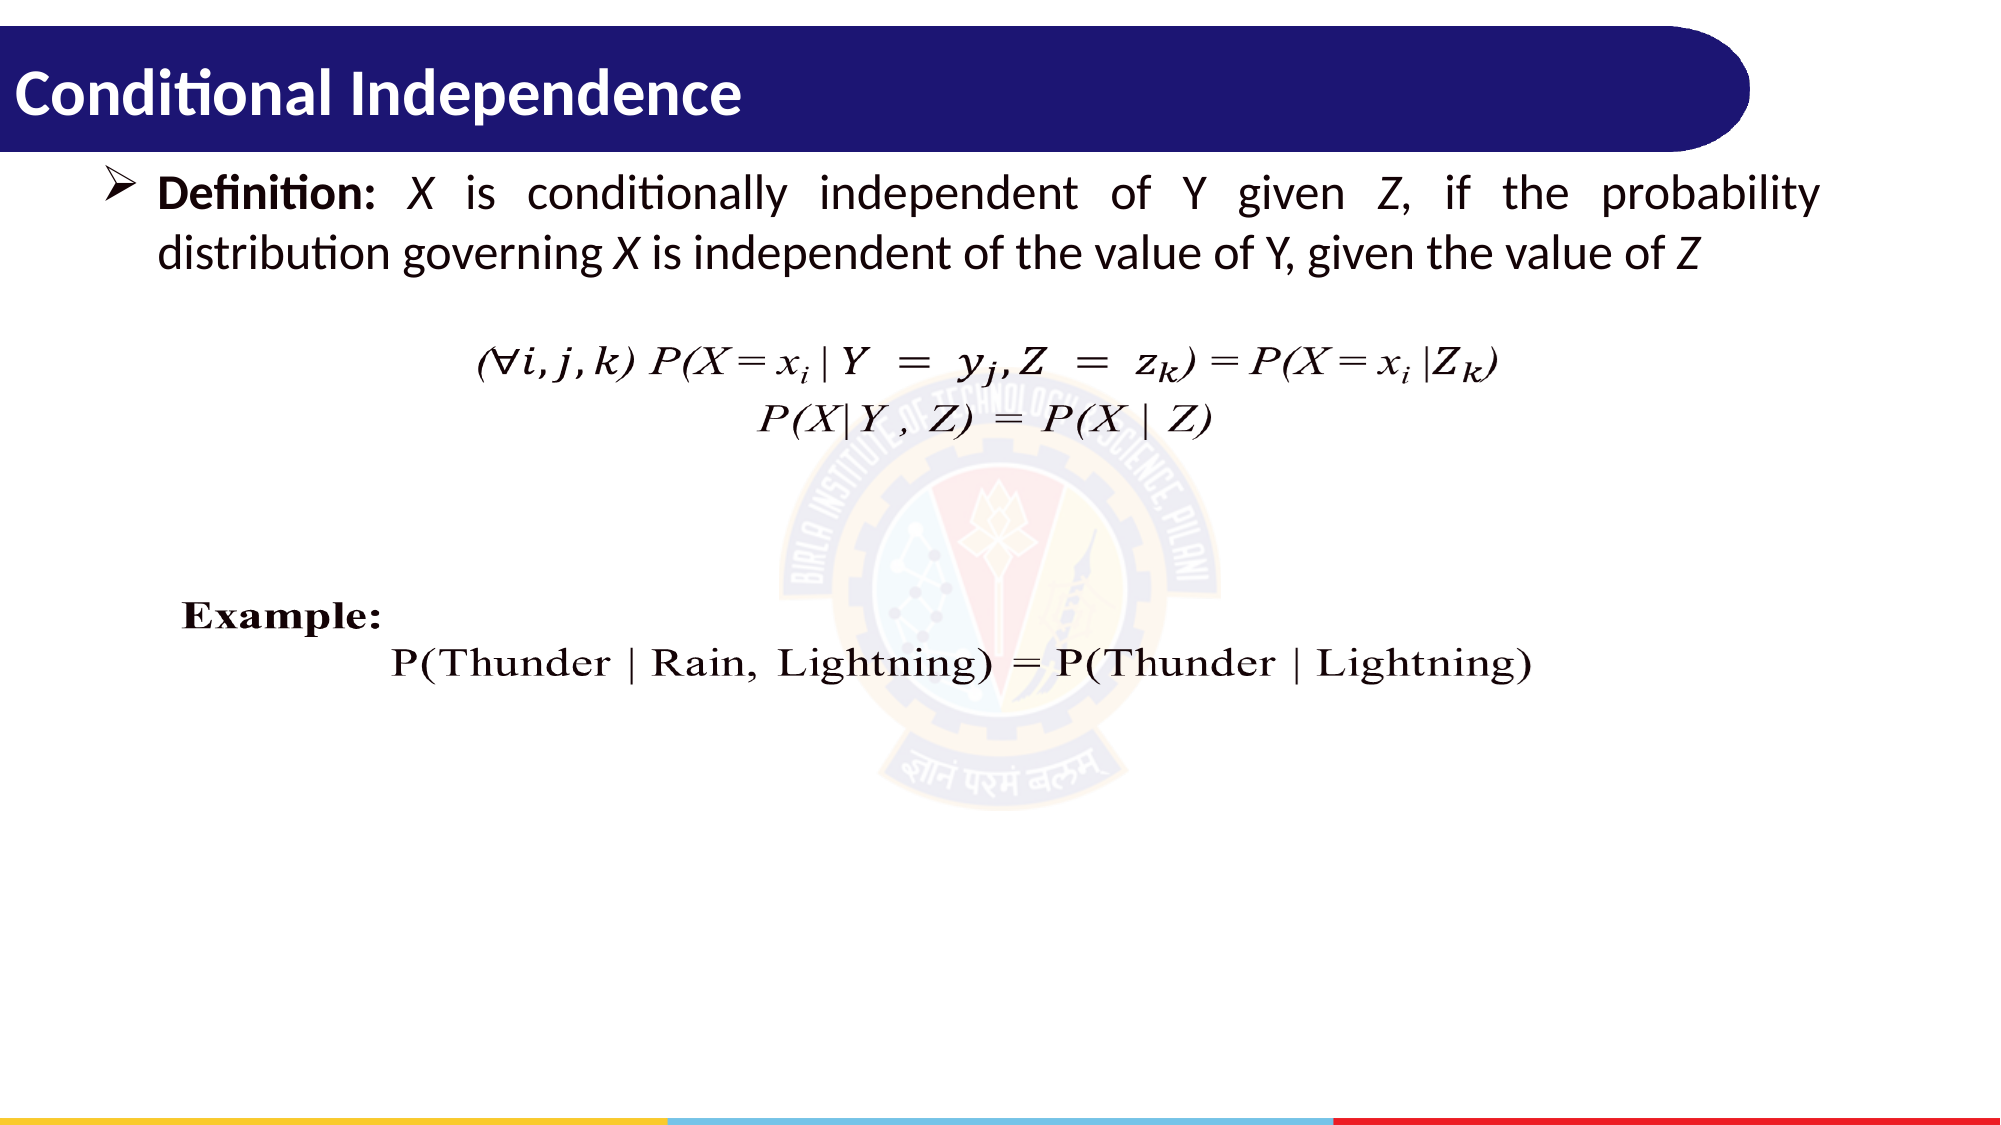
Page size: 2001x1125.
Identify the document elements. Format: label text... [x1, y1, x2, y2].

text_box Definition: X is conditionally independent of Y given Z, if the probability distribution governing X is independent of the value of Y, given the value of Z [86, 151, 1836, 319]
title Conditional Independence [0, 26, 1530, 152]
picture [0, 1118, 2000, 1125]
picture [151, 325, 1823, 857]
picture [1530, 26, 1750, 151]
